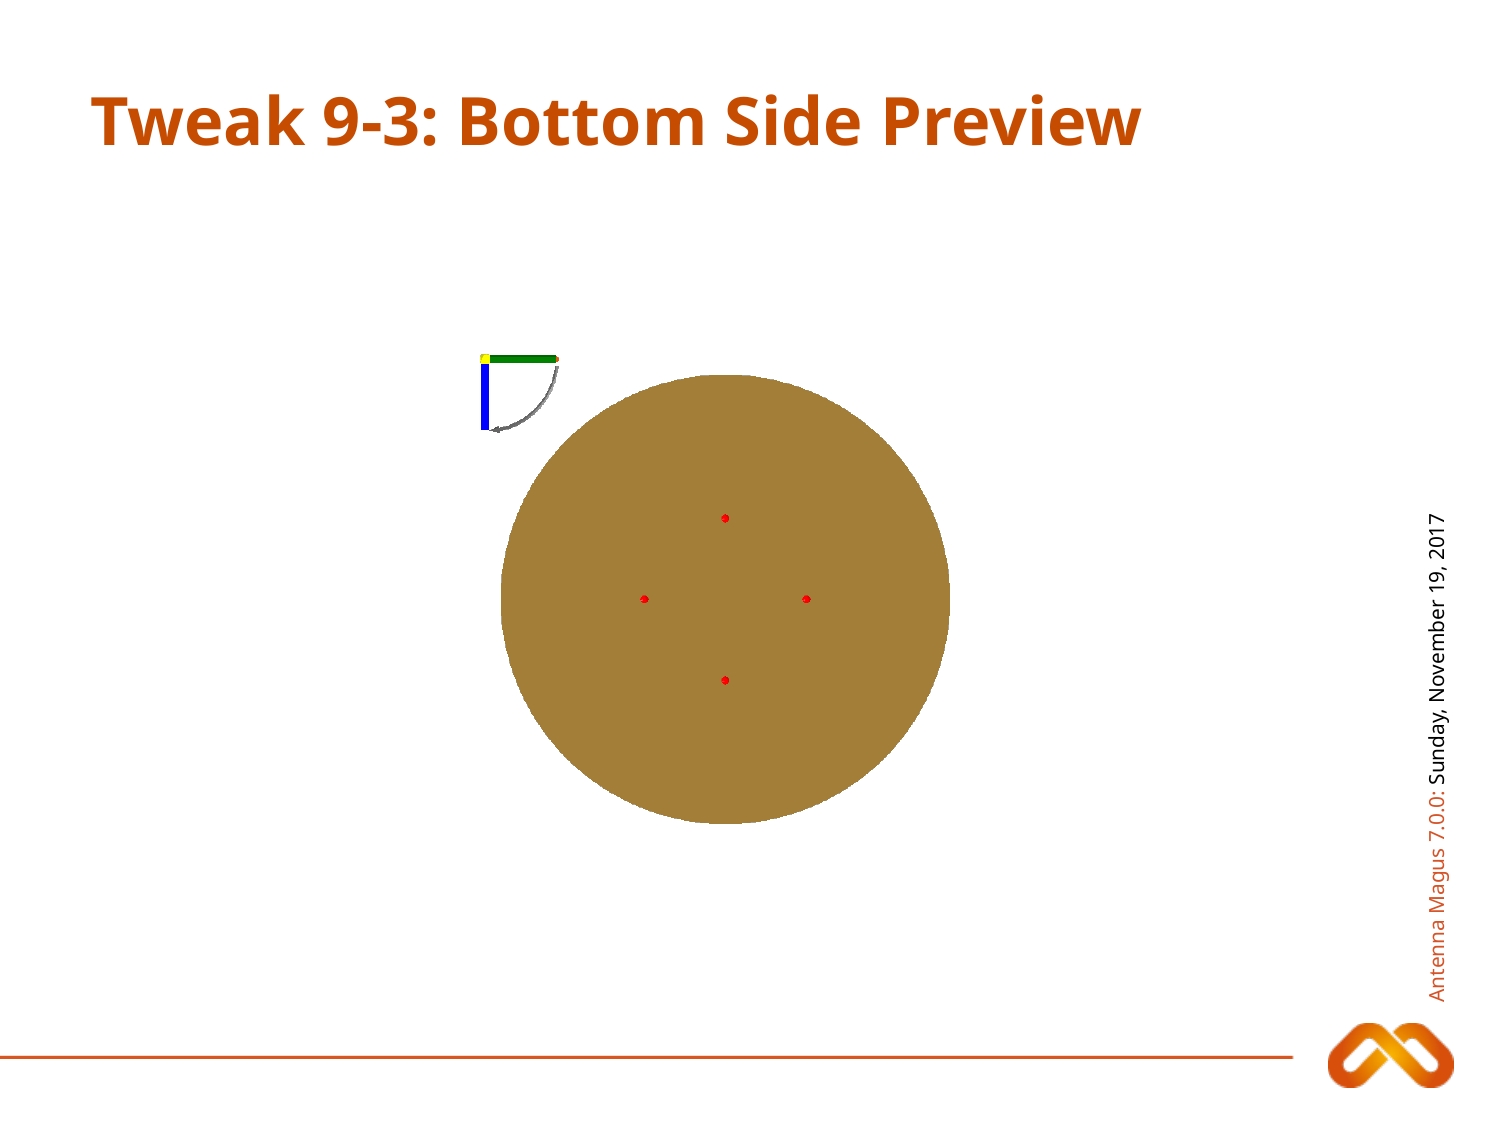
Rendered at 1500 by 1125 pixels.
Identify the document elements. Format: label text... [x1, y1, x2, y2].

picture [0, 902, 1294, 1059]
picture [1328, 1023, 1454, 1088]
title Tweak 9-3: Bottom Side Preview [74, 24, 1426, 213]
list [412, 286, 1038, 912]
